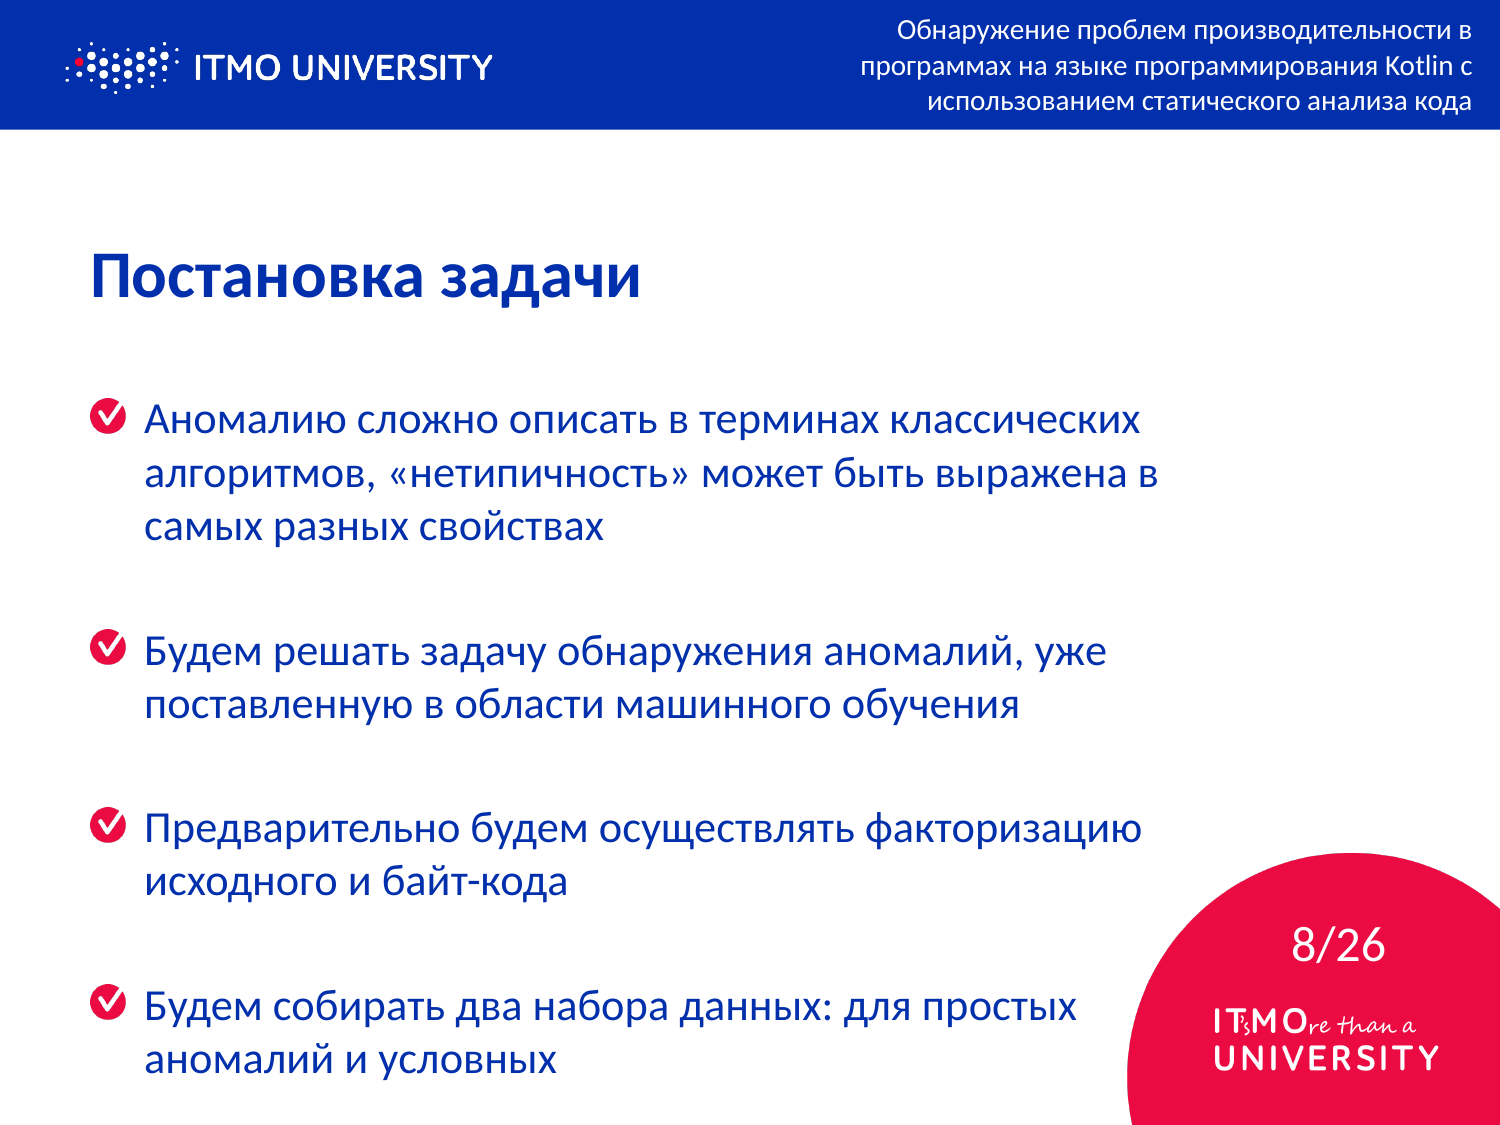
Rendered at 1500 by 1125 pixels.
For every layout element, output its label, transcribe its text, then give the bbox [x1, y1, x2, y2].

footer Обнаружение проблем производительности в программах на языке программирования Kotlin с использованием статического анализа кода [724, 12, 1488, 114]
picture [1107, 832, 1500, 1125]
picture [90, 807, 126, 843]
list Аномалию сложно описать в терминах классических алгоритмов, «нетипичность» может быть выражена в самых разных свойствах Будем решать задачу обнаружения аномалий, уже поставленную в области машинного обучения Предварительно будем осуществлять факторизацию исходного и байт-кода Будем собирать два набора данных: для простых аномалий и условных [75, 381, 1217, 1093]
picture [90, 984, 126, 1020]
picture [90, 398, 126, 434]
text_box 8/26 [1276, 903, 1402, 979]
picture [0, 0, 545, 140]
title Постановка задачи [75, 202, 1319, 339]
picture [90, 629, 126, 665]
